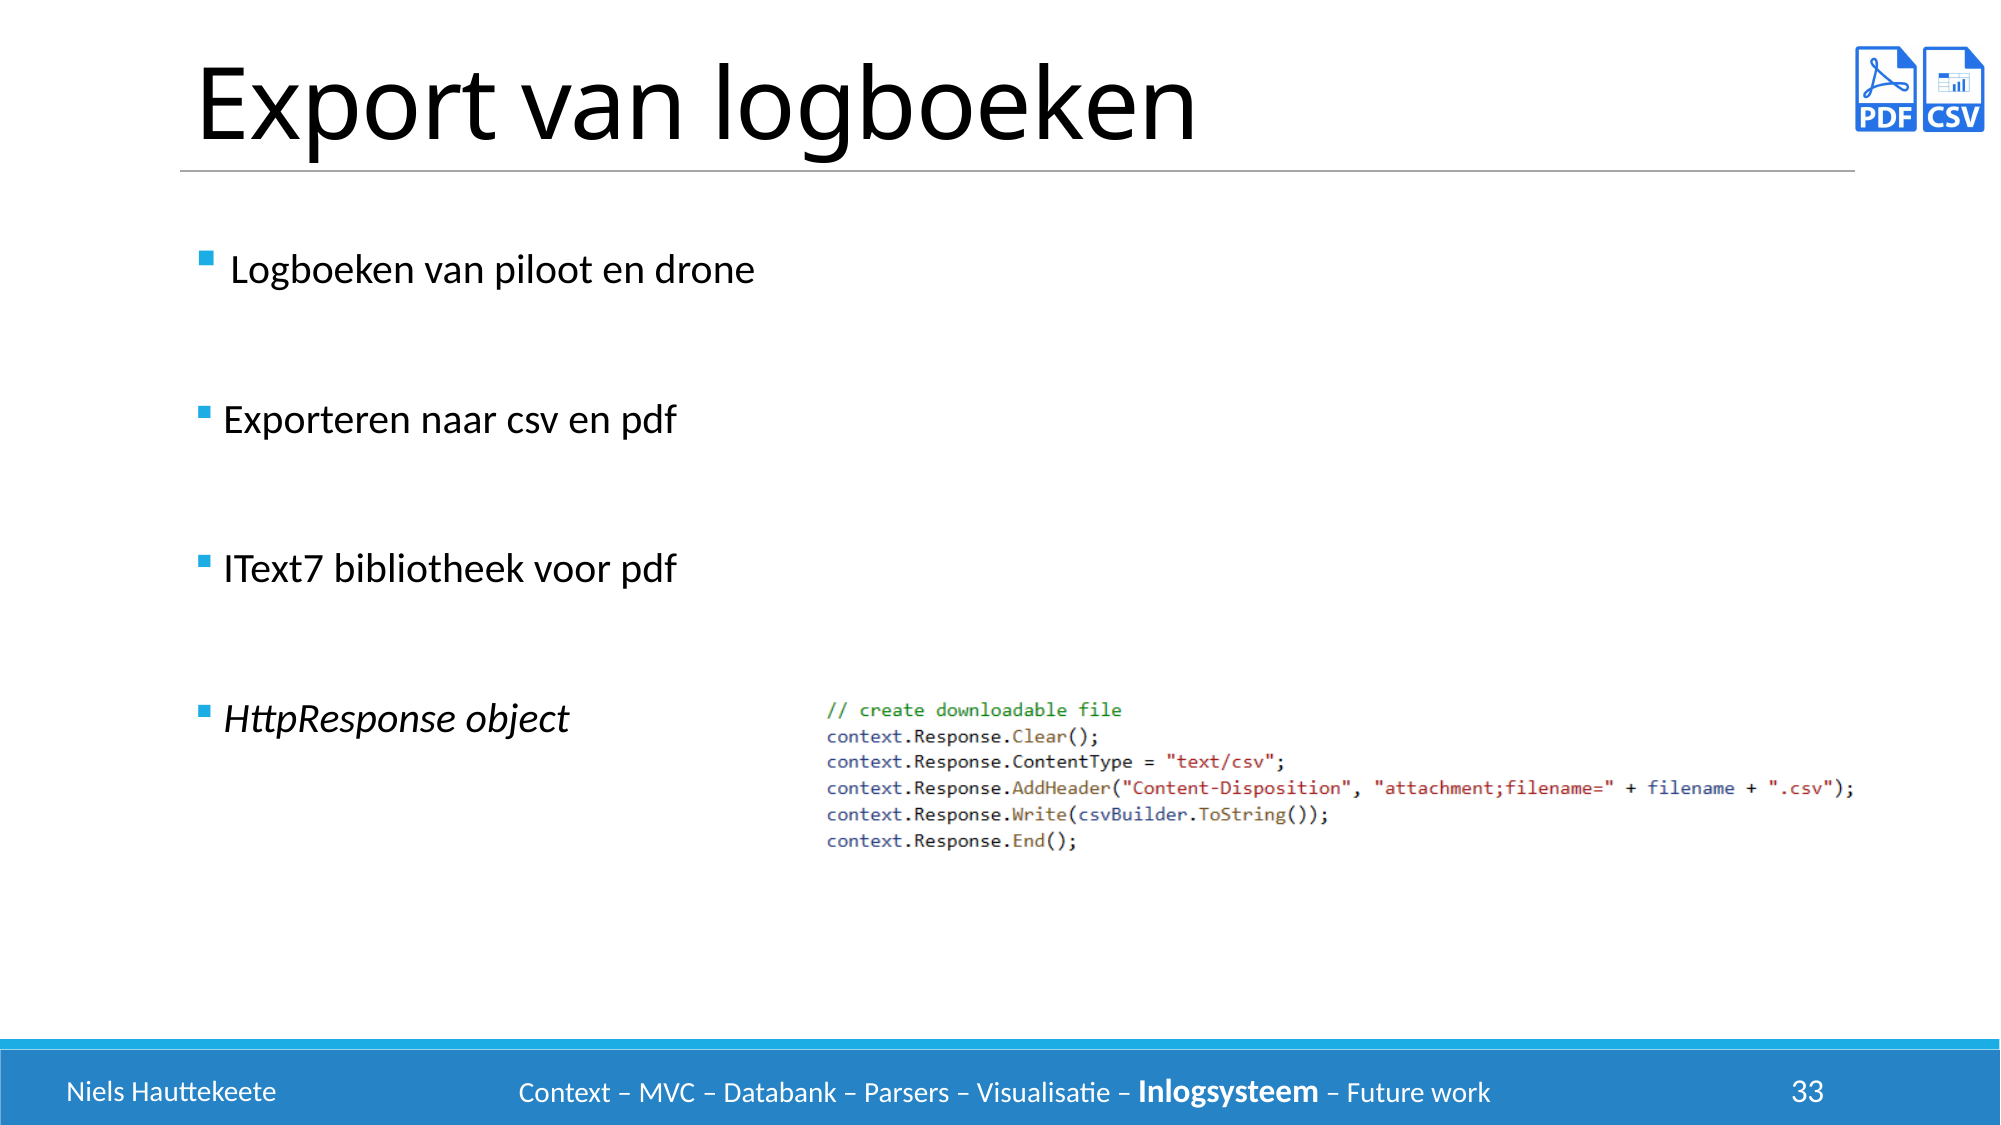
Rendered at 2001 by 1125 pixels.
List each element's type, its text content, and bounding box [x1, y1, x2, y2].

text_box Logboeken van piloot en drone Exporteren naar csv en pdf IText7 bibliotheek voor pdf [179, 232, 1830, 627]
slide_number 33 [1741, 1059, 1840, 1120]
text_box HttpResponse object [180, 689, 667, 843]
picture [1854, 44, 1986, 135]
slide_number Niels Hauttekeete [51, 1059, 359, 1120]
picture [791, 675, 1986, 857]
footer Context – MVC – Databank – Parsers – Visualisatie – Inlogsysteem – Future work [359, 1059, 1651, 1120]
text_box Export van logboeken [179, 47, 1830, 170]
